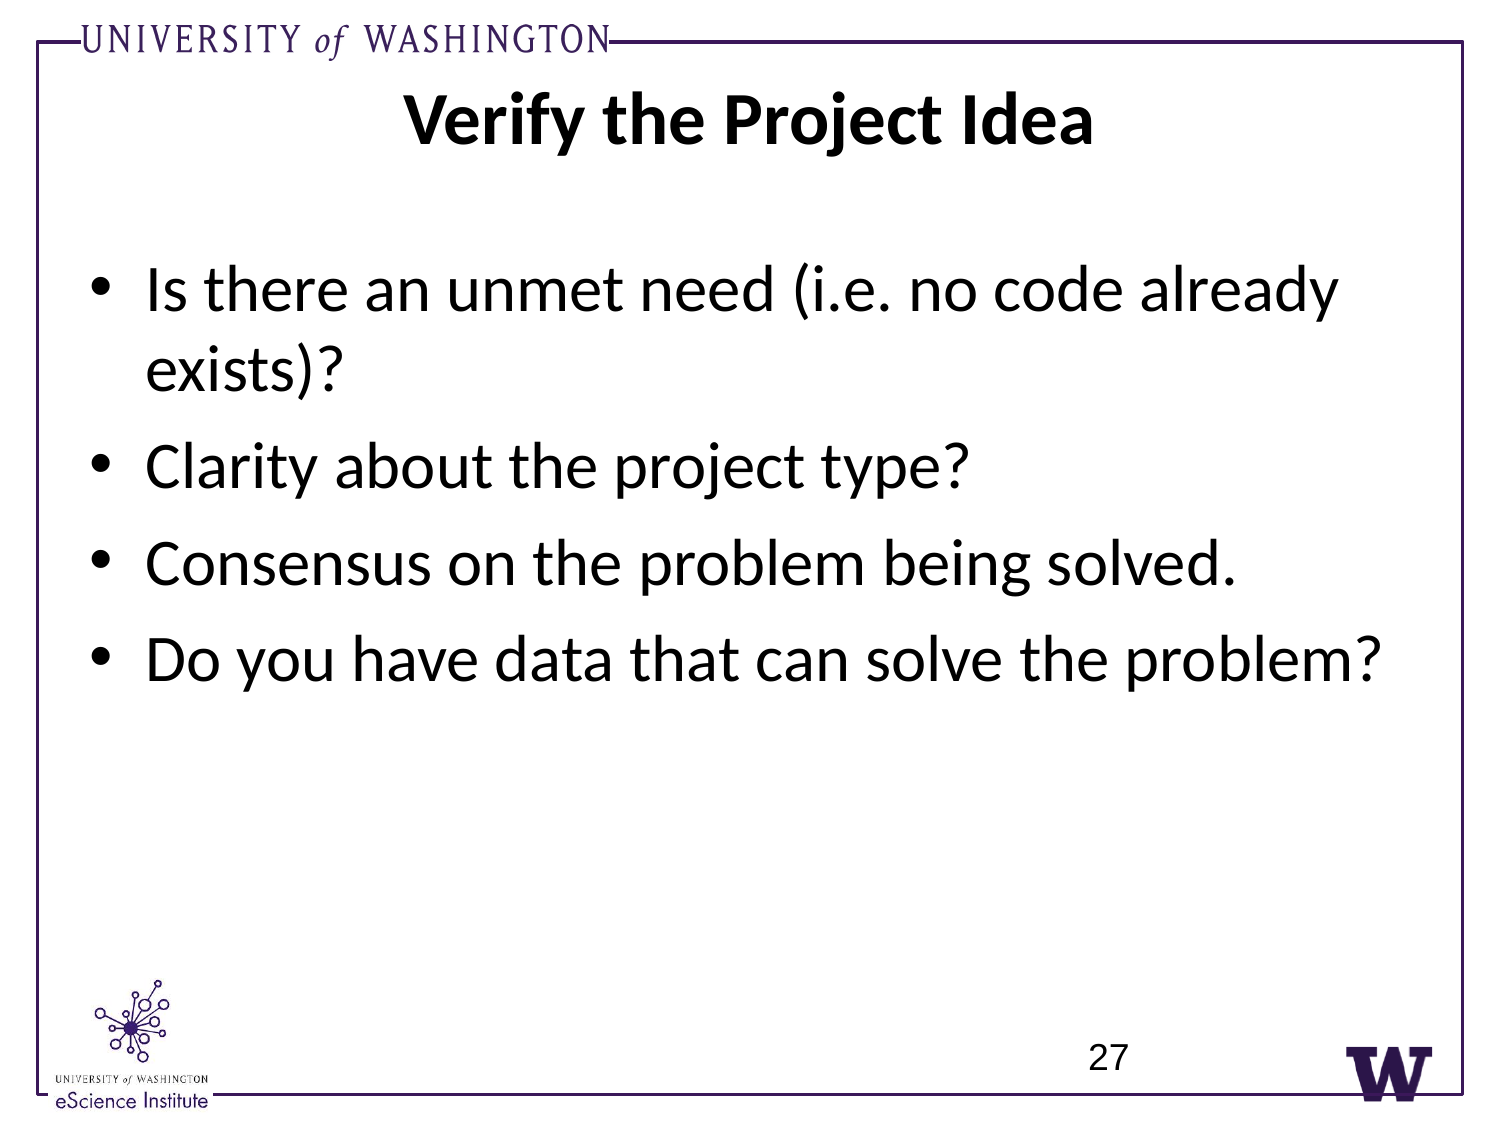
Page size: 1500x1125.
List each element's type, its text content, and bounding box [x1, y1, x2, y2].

picture [1339, 1041, 1438, 1093]
text_box Is there an unmet need (i.e. no code already exists)? Clarity about the project type? Consensus on the problem being solved. Do you have data that can solve the problem? [74, 237, 1425, 948]
picture [81, 24, 609, 61]
picture [48, 978, 213, 1113]
text_box Verify the Project Idea [74, 62, 1425, 200]
text_box 27 [1073, 1024, 1300, 1085]
picture [1339, 1096, 1438, 1107]
